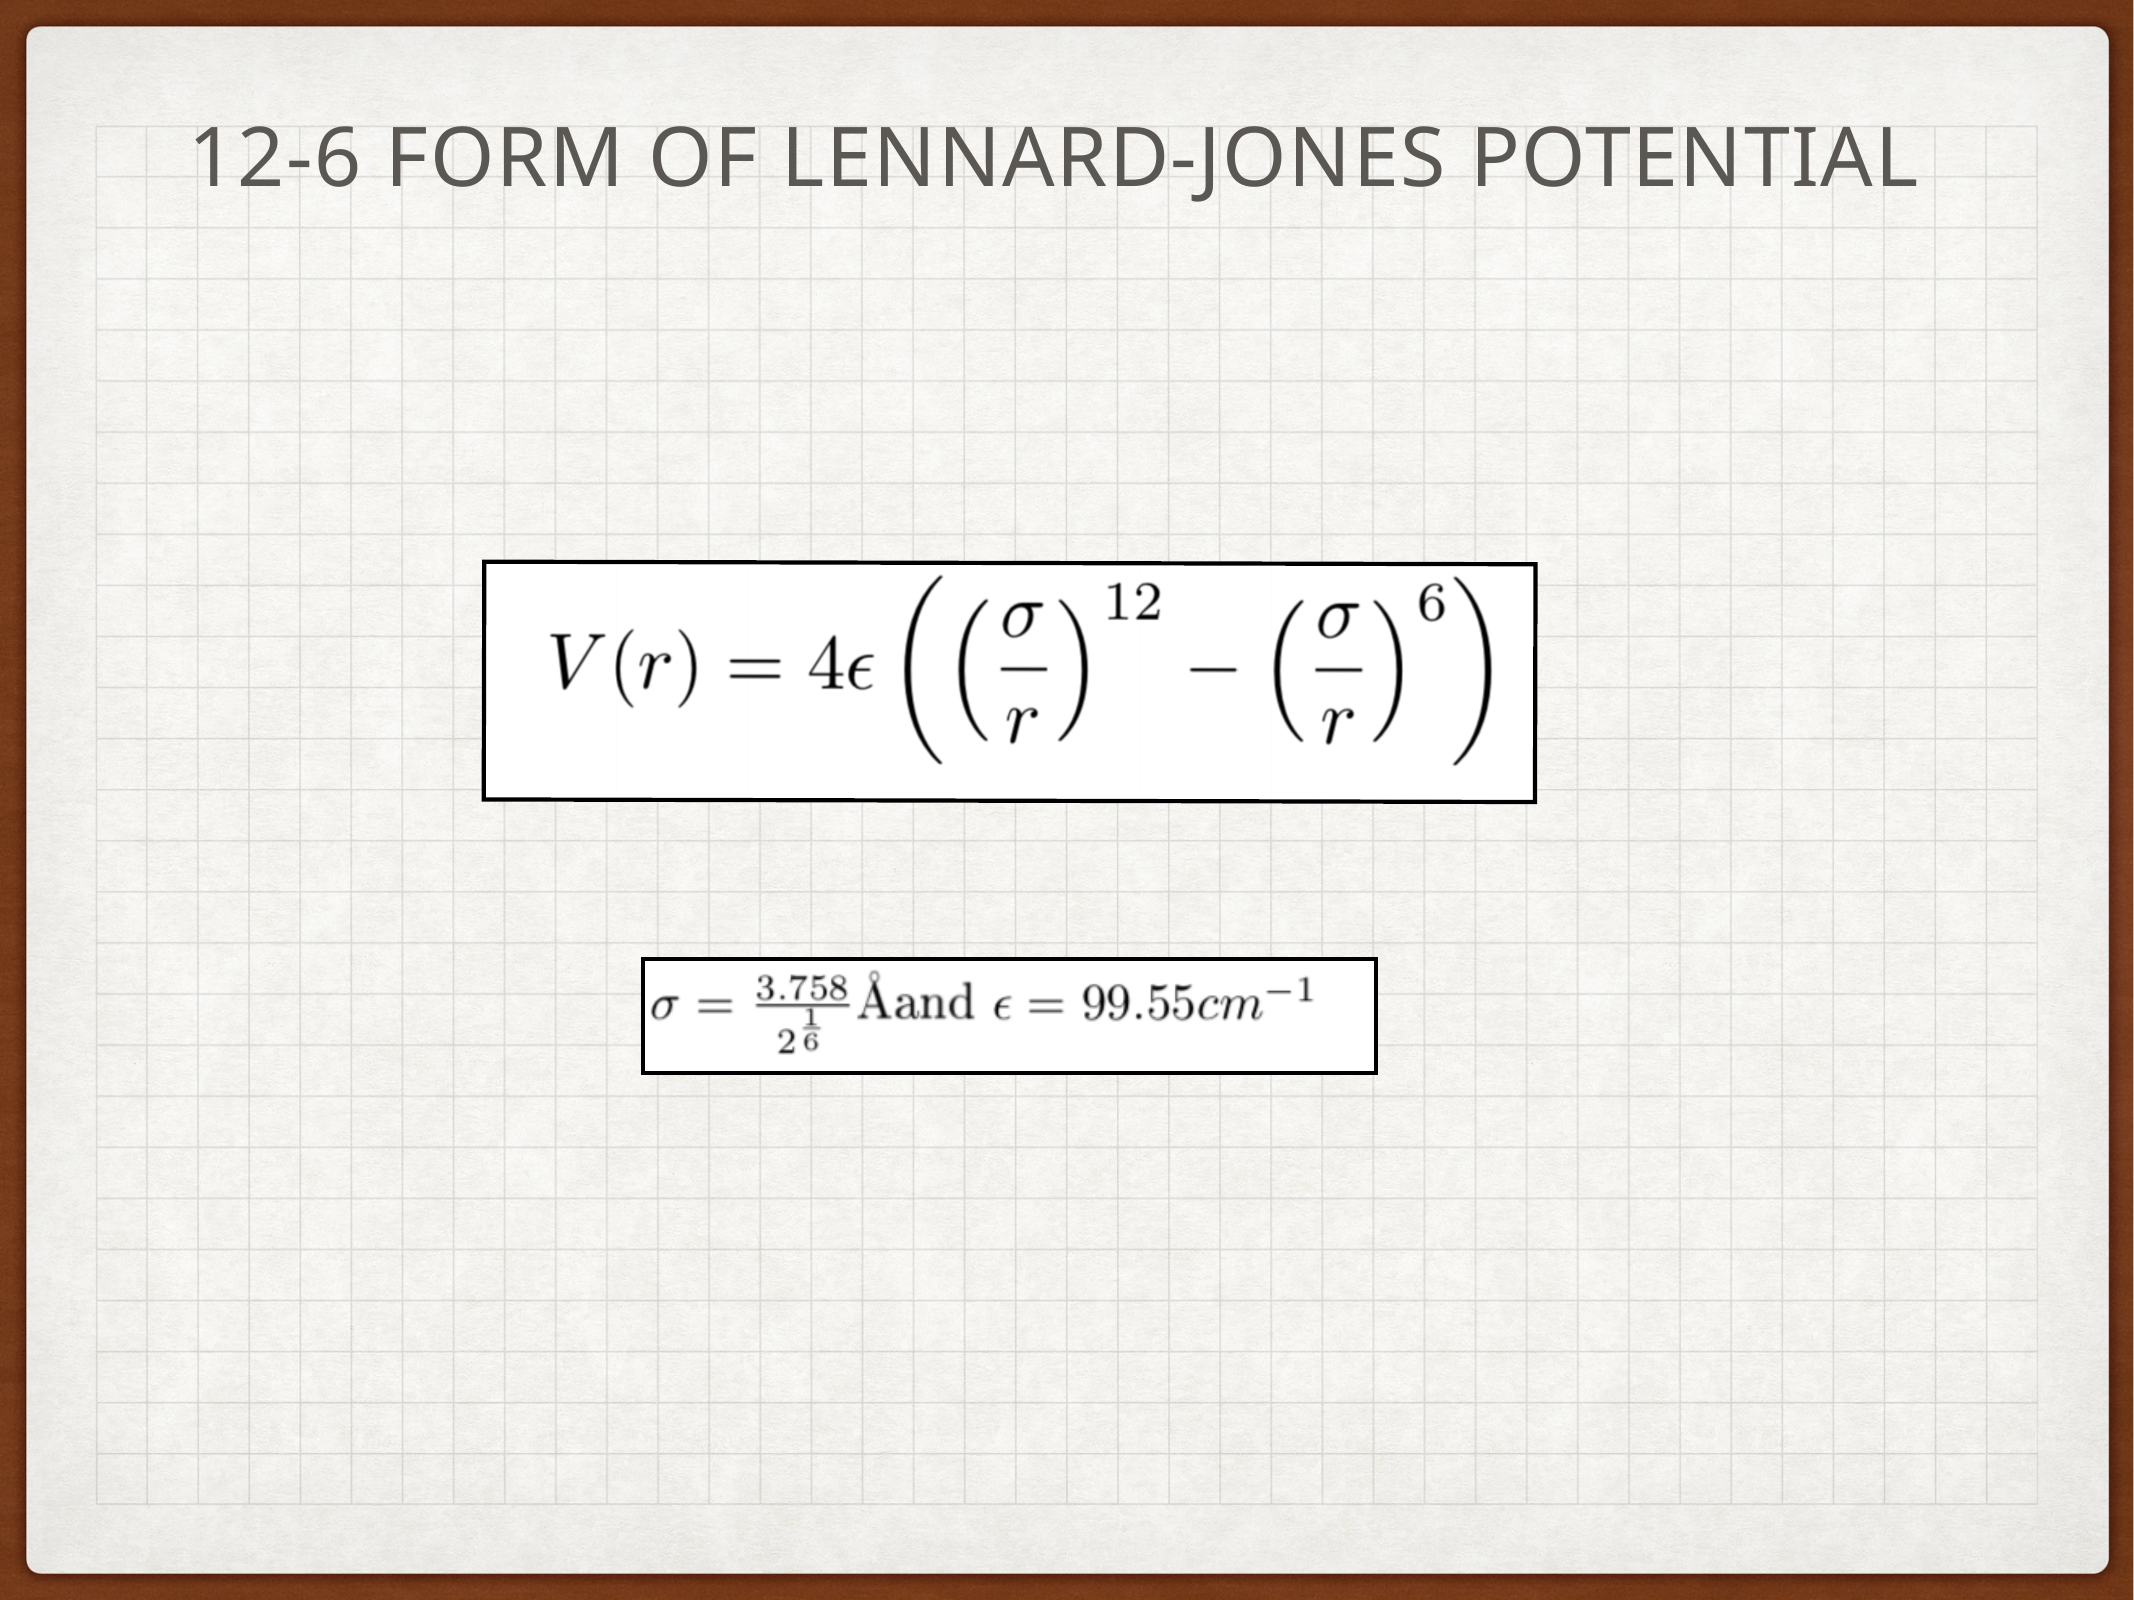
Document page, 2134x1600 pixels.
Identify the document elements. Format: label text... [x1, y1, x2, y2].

text_box 12-6 form of Lennard-Jones potential [110, 95, 2023, 219]
picture [0, 0, 2134, 1600]
